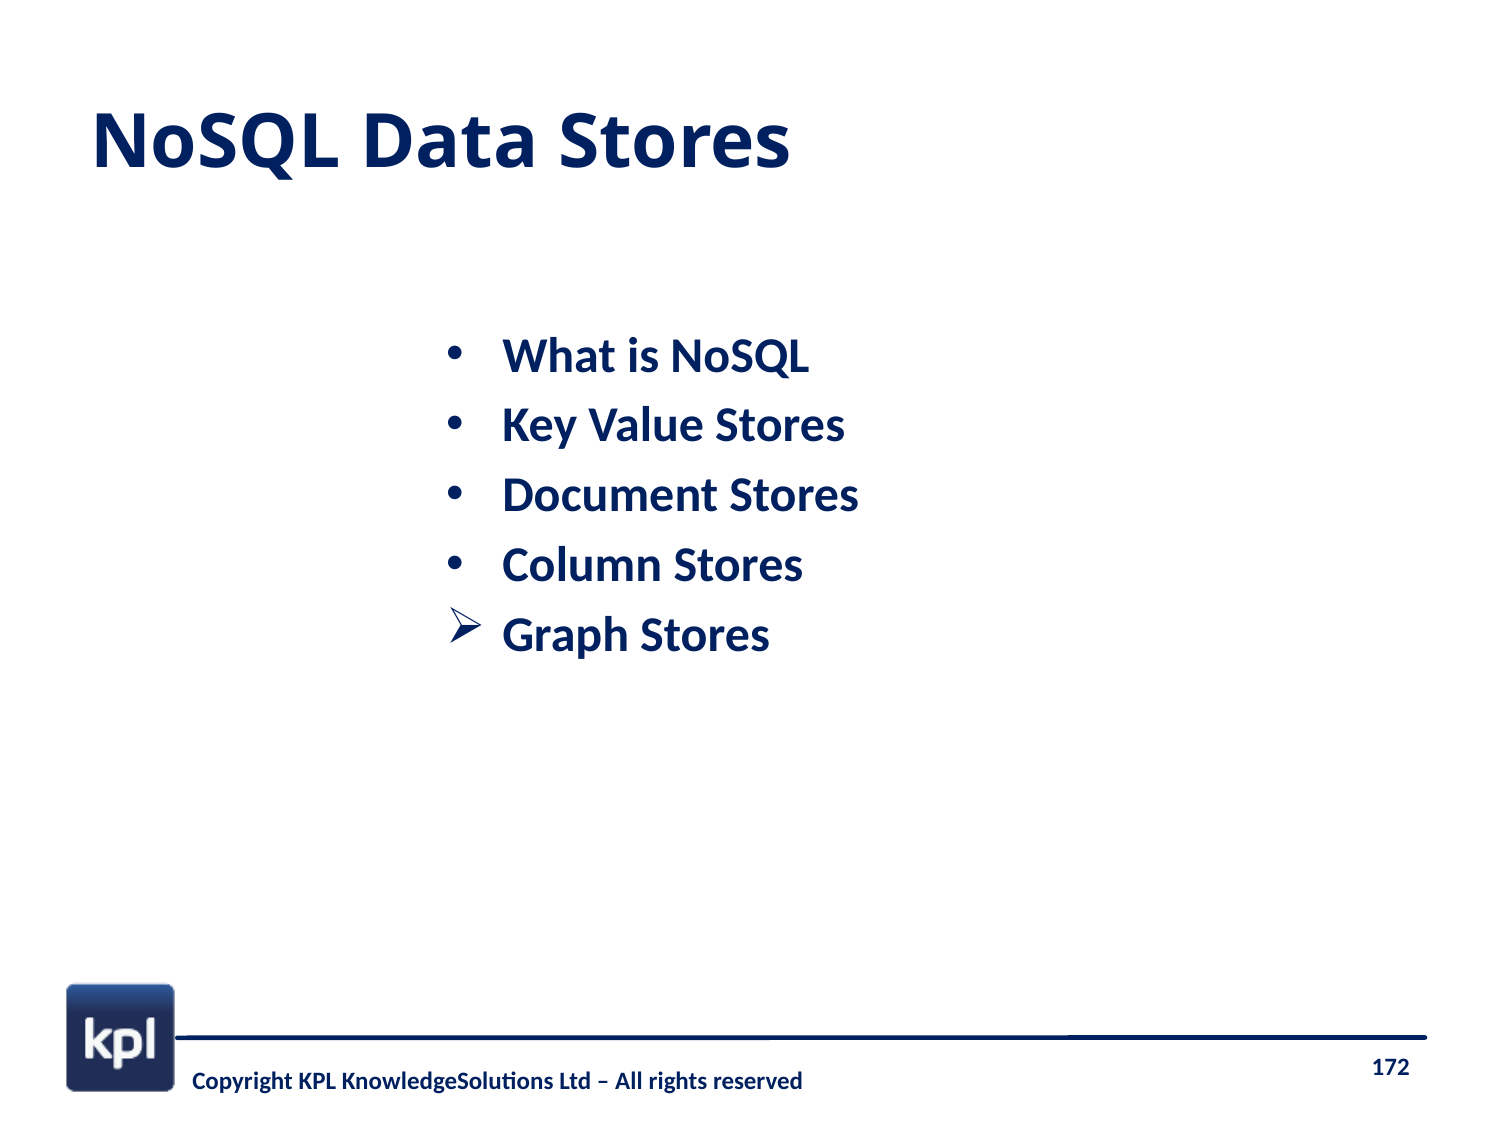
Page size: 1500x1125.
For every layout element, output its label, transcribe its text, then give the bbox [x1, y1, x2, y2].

list What is NoSQL Key Value Stores Document Stores Column Stores Graph Stores [431, 314, 941, 780]
footer Copyright KPL KnowledgeSolutions Ltd – All rights reserved [177, 1050, 963, 1110]
slide_number 172 [987, 1042, 1425, 1103]
title NoSQL Data Stores [75, 43, 1436, 233]
picture [62, 980, 178, 1095]
